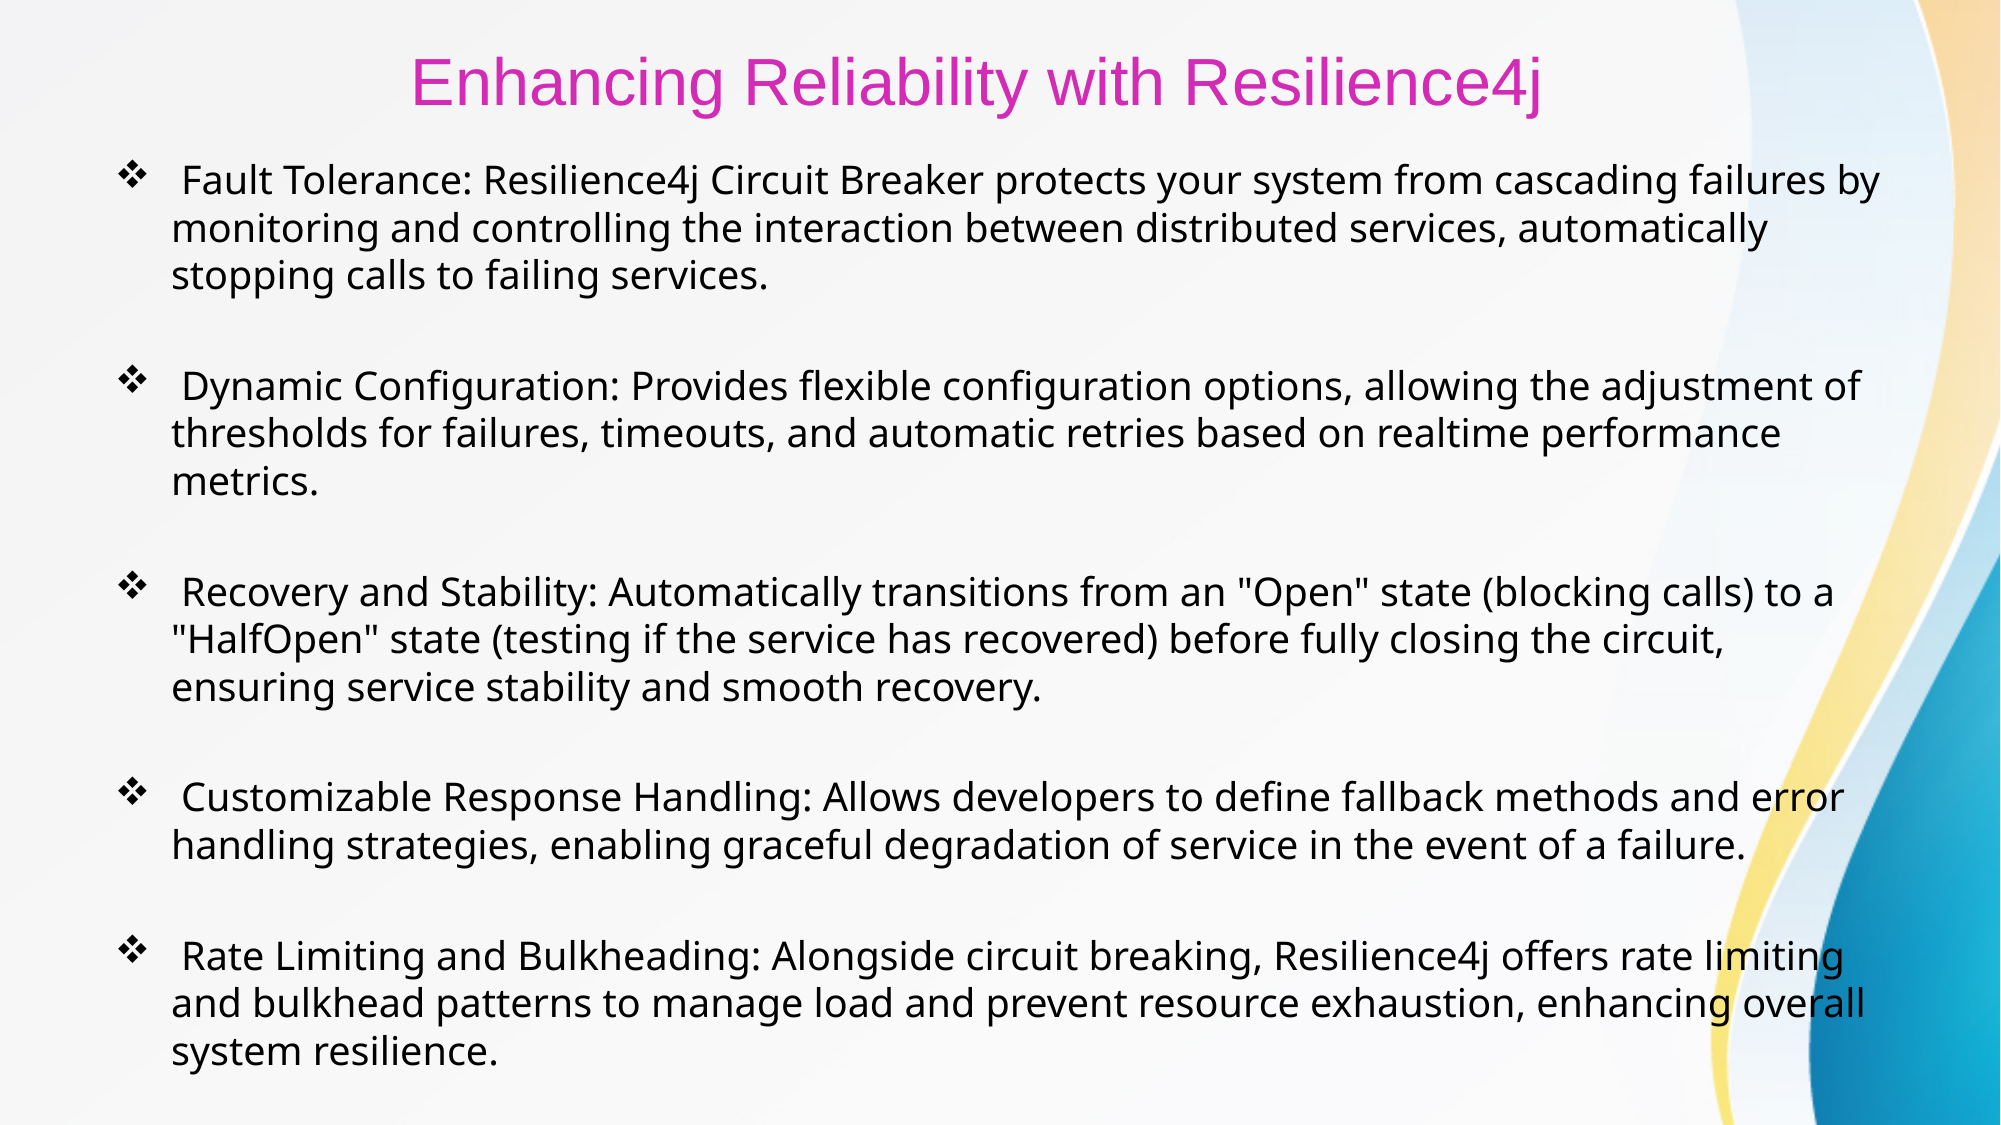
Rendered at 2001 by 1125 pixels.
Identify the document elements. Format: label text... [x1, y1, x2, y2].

picture [0, 0, 2001, 1125]
title Enhancing Reliability with Resilience4j [99, 30, 1901, 92]
list Fault Tolerance: Resilience4j Circuit Breaker protects your system from cascading failures by monitoring and controlling the interaction between distributed services, automatically stopping calls to failing services. Dynamic Configuration: Provides flexible configuration options, allowing the adjustment of thresholds for failures, timeouts, and automatic retries based on realtime performance metrics. Recovery and Stability: Automatically transitions from an "Open" state (blocking calls) to a "HalfOpen" state (testing if the service has recovered) before fully closing the circuit, ensuring service stability and smooth recovery. Customizable Response Handling: Allows developers to define fallback methods and error handling strategies, enabling graceful degradation of service in the event of a failure. Rate Limiting and Bulkheading: Alongside circuit breaking, Resilience4j offers rate limiting and bulkhead patterns to manage load and prevent resource exhaustion, enhancing overall system resilience. [99, 92, 1901, 1104]
